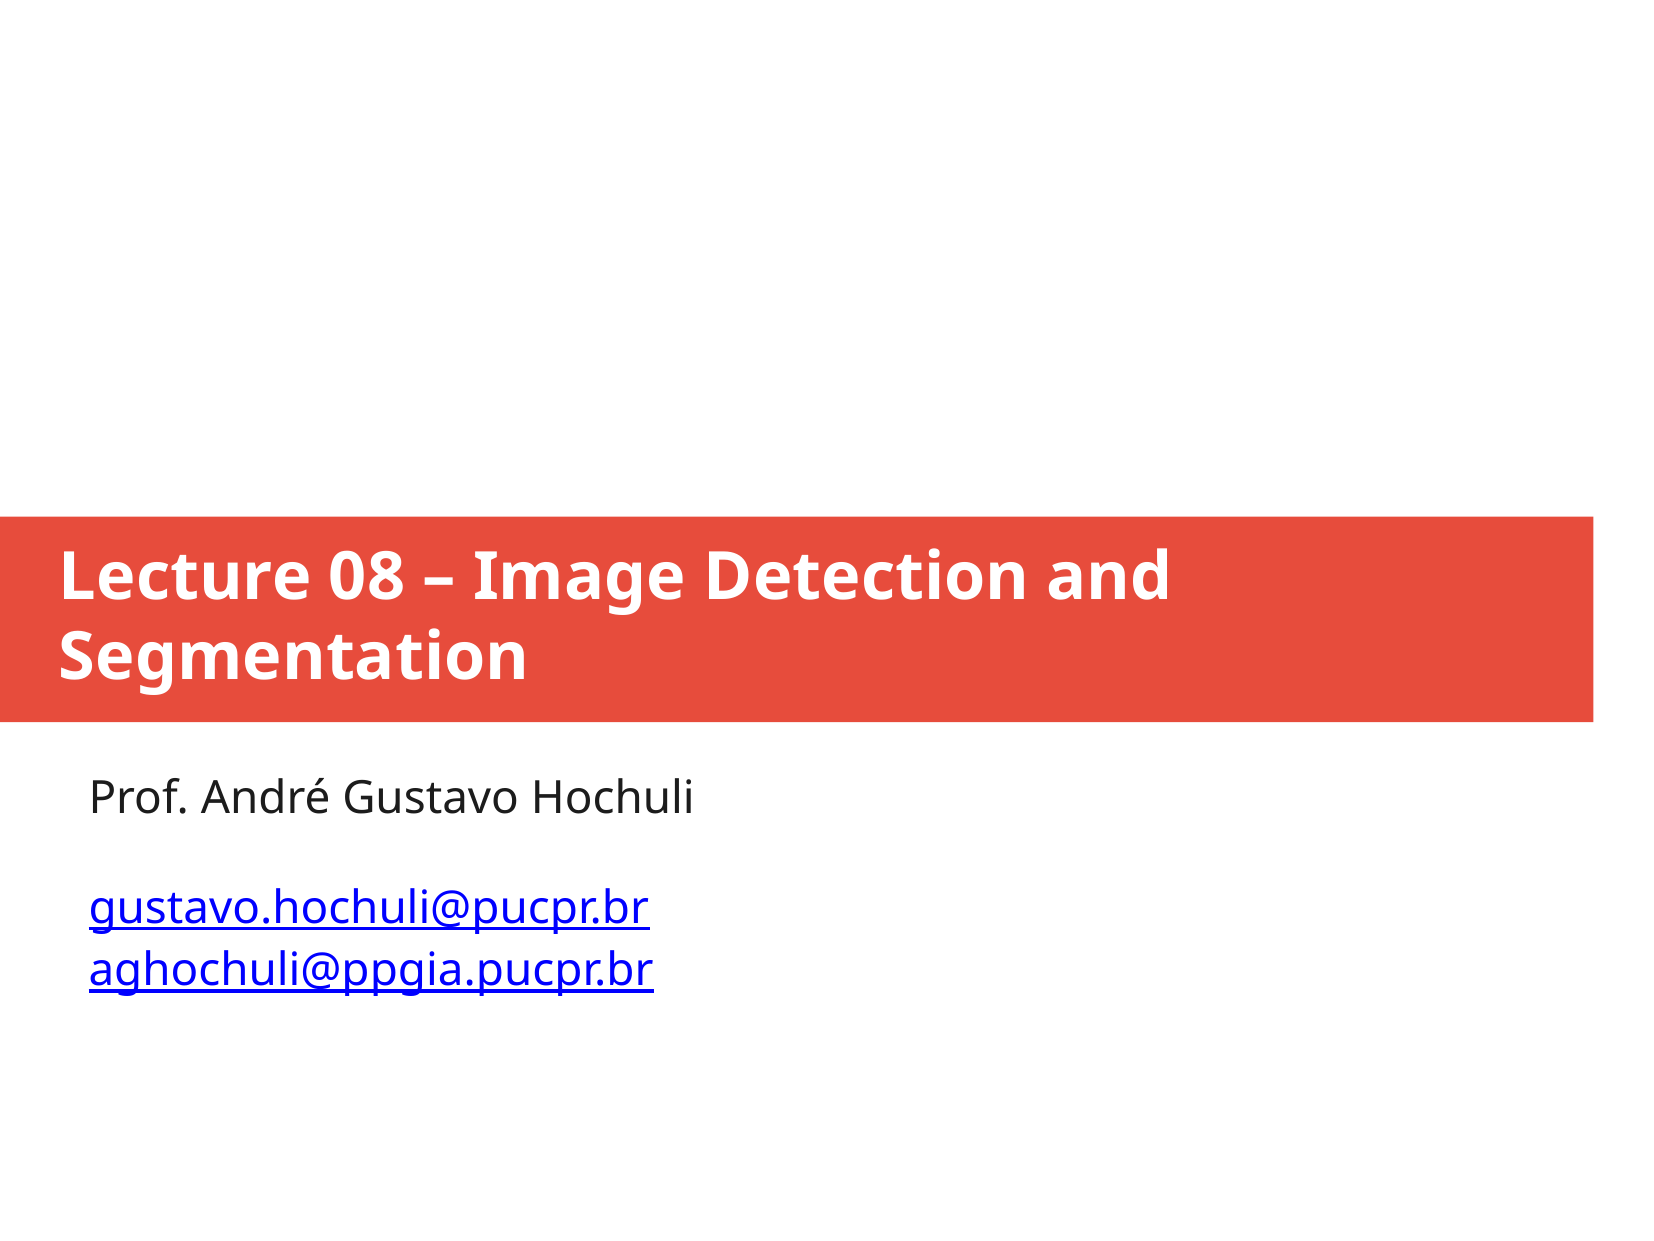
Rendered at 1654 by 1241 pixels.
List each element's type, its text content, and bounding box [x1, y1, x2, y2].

text_box Lecture 08 – Image Detection and Segmentation [58, 546, 1594, 693]
text_box Prof. André Gustavo Hochuli gustavo.hochuli@pucpr.br aghochuli@ppgia.pucpr.br [88, 767, 1594, 1180]
